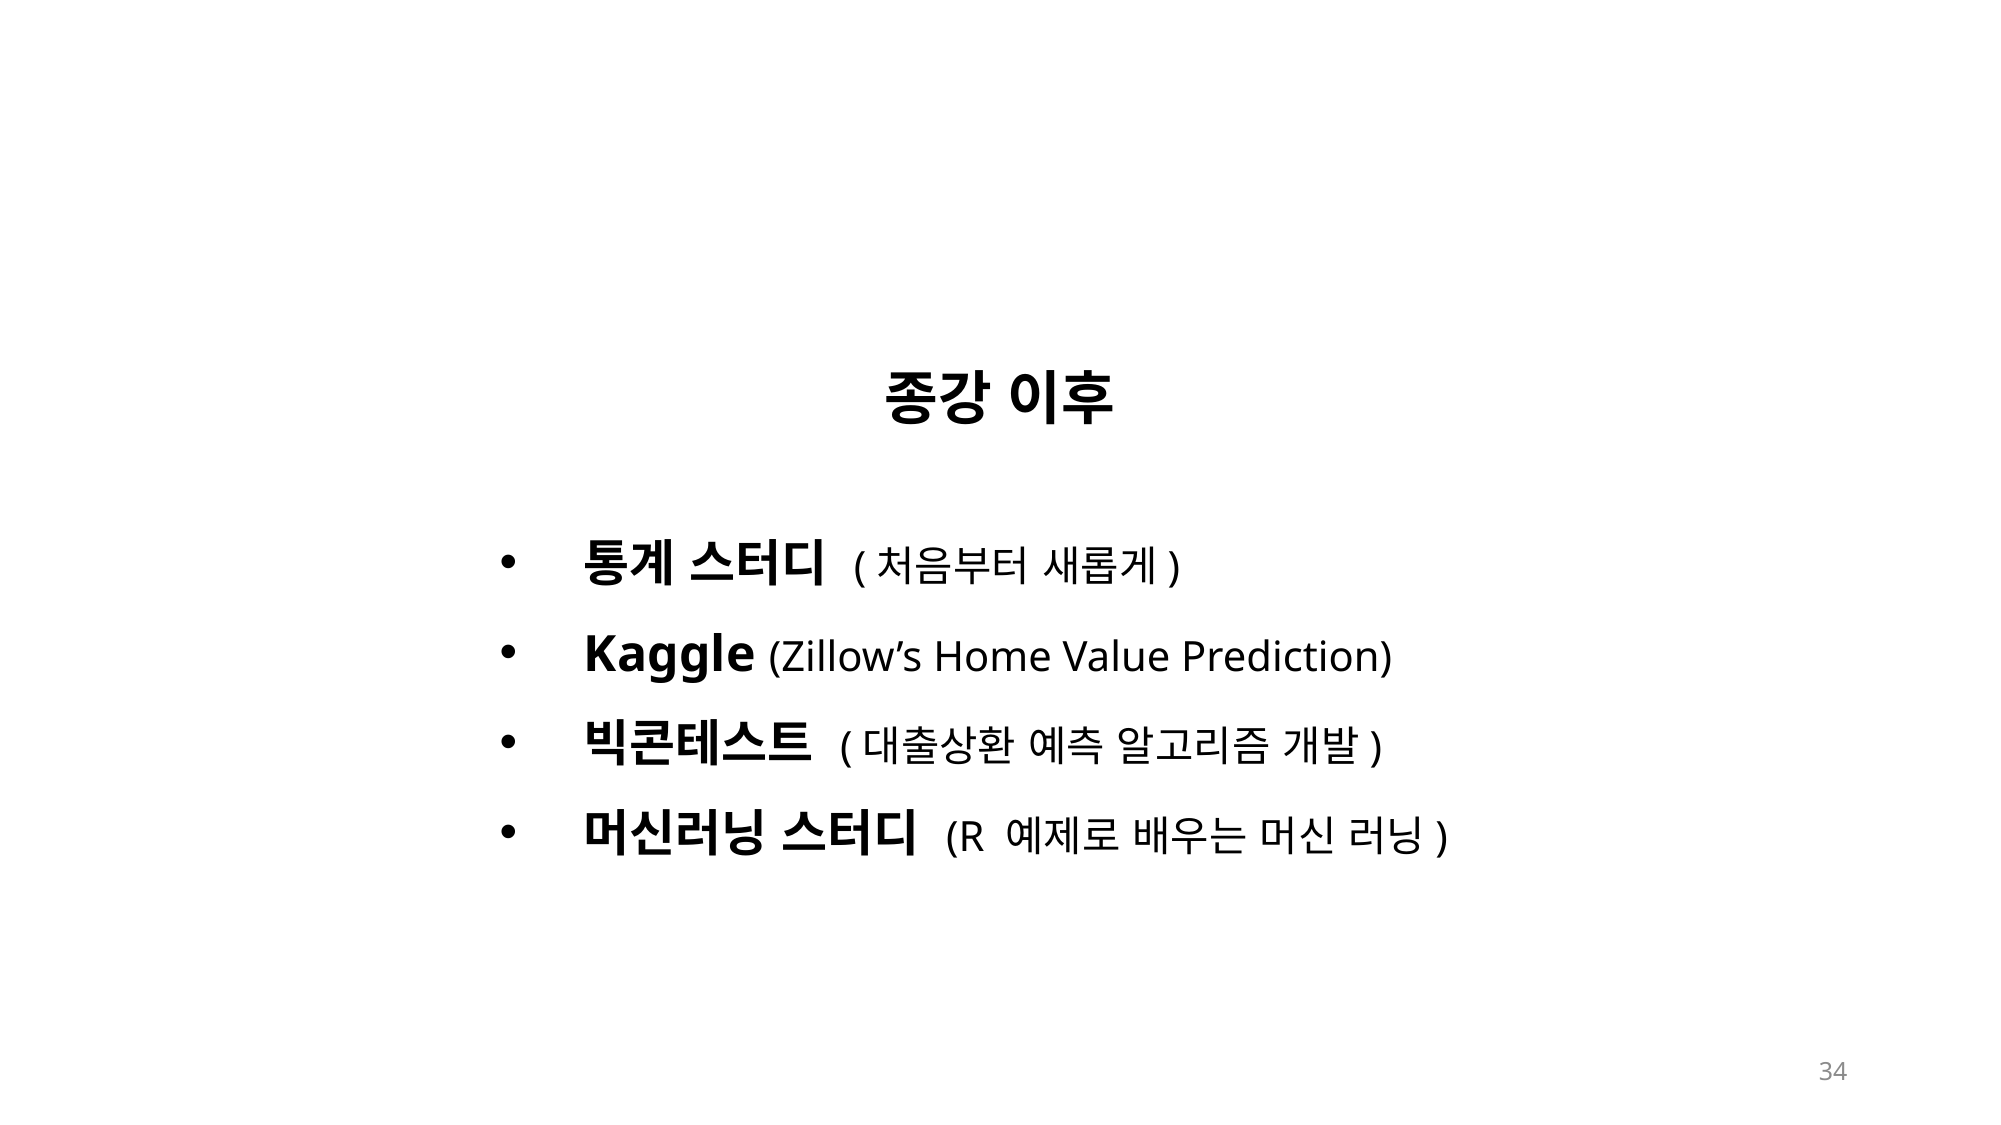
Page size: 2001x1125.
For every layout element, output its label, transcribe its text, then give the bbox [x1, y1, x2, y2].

slide_number 34 [1412, 1042, 1863, 1103]
text_box 종강 이후 통계 스터디 (처음부터 새롭게) Kaggle (Zillow’s Home Value Prediction) 빅콘테스트 (대출상환 예측 알고리즘 개발) 머신러닝 스터디 (R 예제로 배우는 머신 러닝) [484, 353, 1516, 869]
